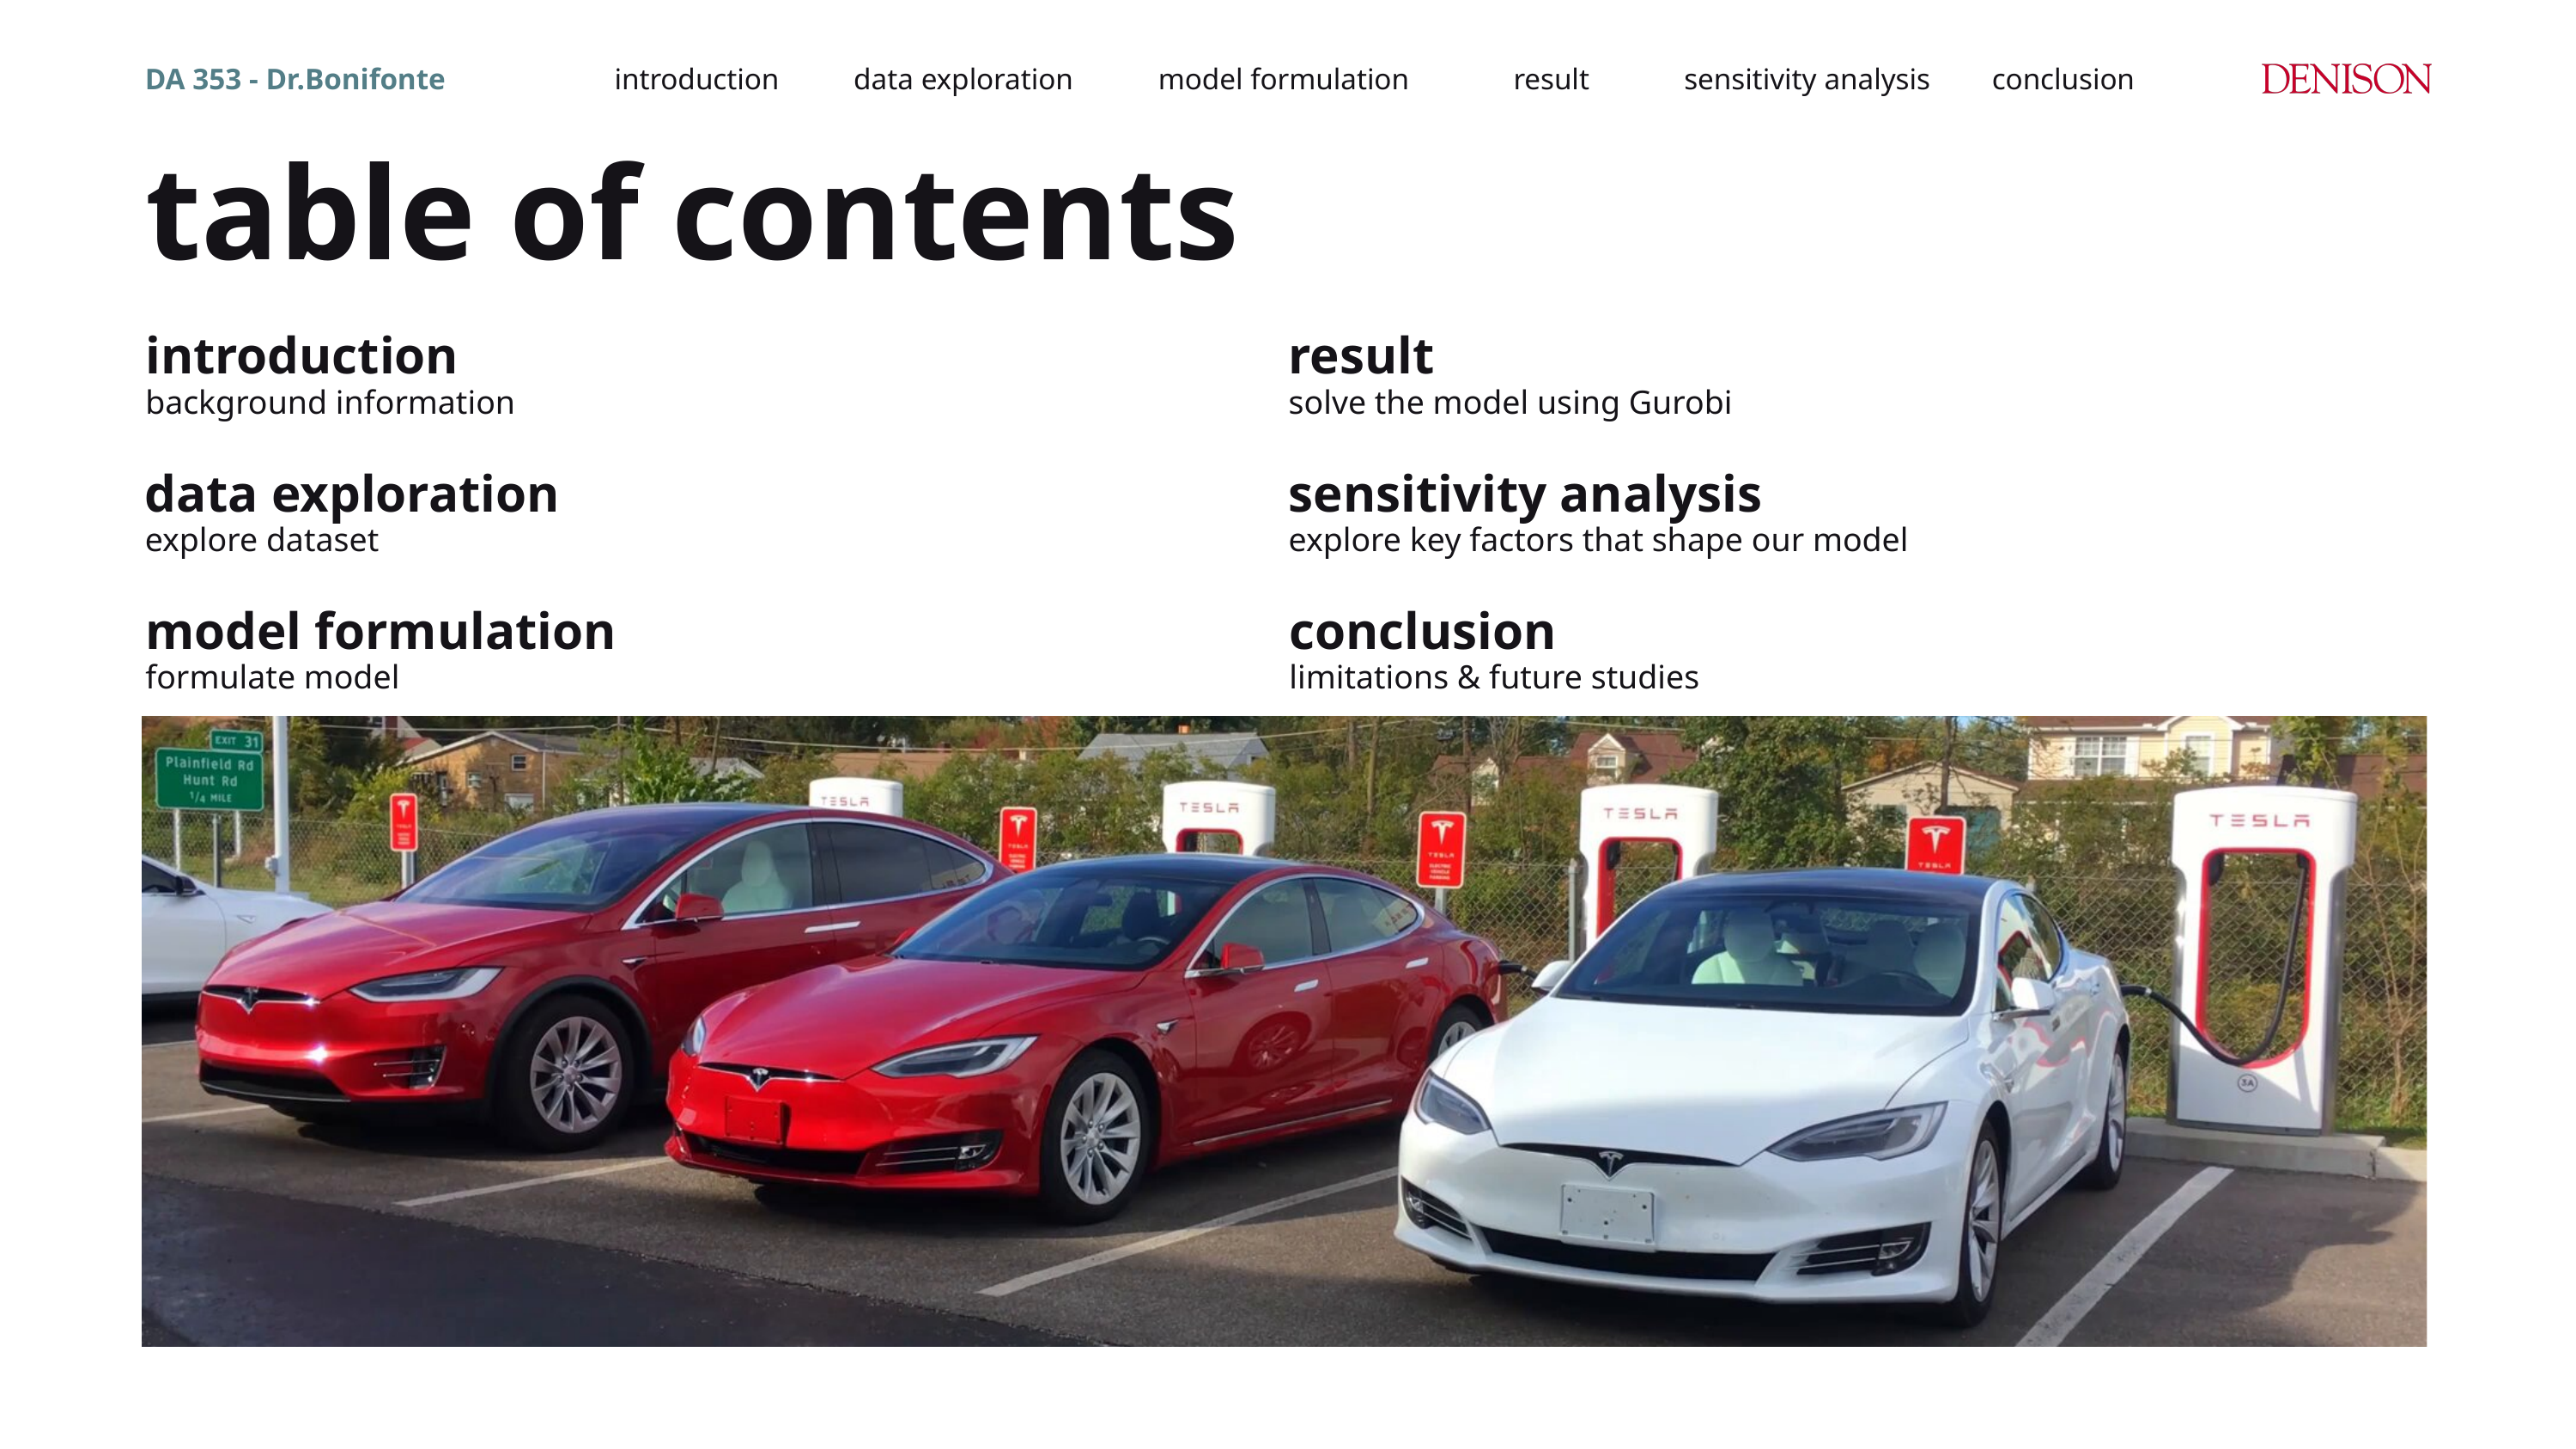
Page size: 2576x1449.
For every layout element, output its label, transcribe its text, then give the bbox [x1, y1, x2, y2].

text_box result [1467, 61, 1637, 96]
picture [140, 716, 2427, 1348]
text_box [145, 324, 968, 421]
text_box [145, 598, 968, 696]
text_box table of contents [145, 161, 2432, 285]
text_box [1288, 324, 2111, 421]
picture [2262, 64, 2432, 94]
text_box sensitivity analysis [1659, 61, 1956, 96]
text_box conclusion [1978, 61, 2148, 96]
text_box data exploration [826, 61, 1101, 96]
text_box DA 353 - Dr.Bonifonte [144, 61, 477, 96]
text_box introduction [590, 61, 804, 96]
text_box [1289, 598, 2111, 696]
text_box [1288, 461, 2111, 559]
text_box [144, 461, 968, 559]
text_box model formulation [1124, 61, 1443, 96]
